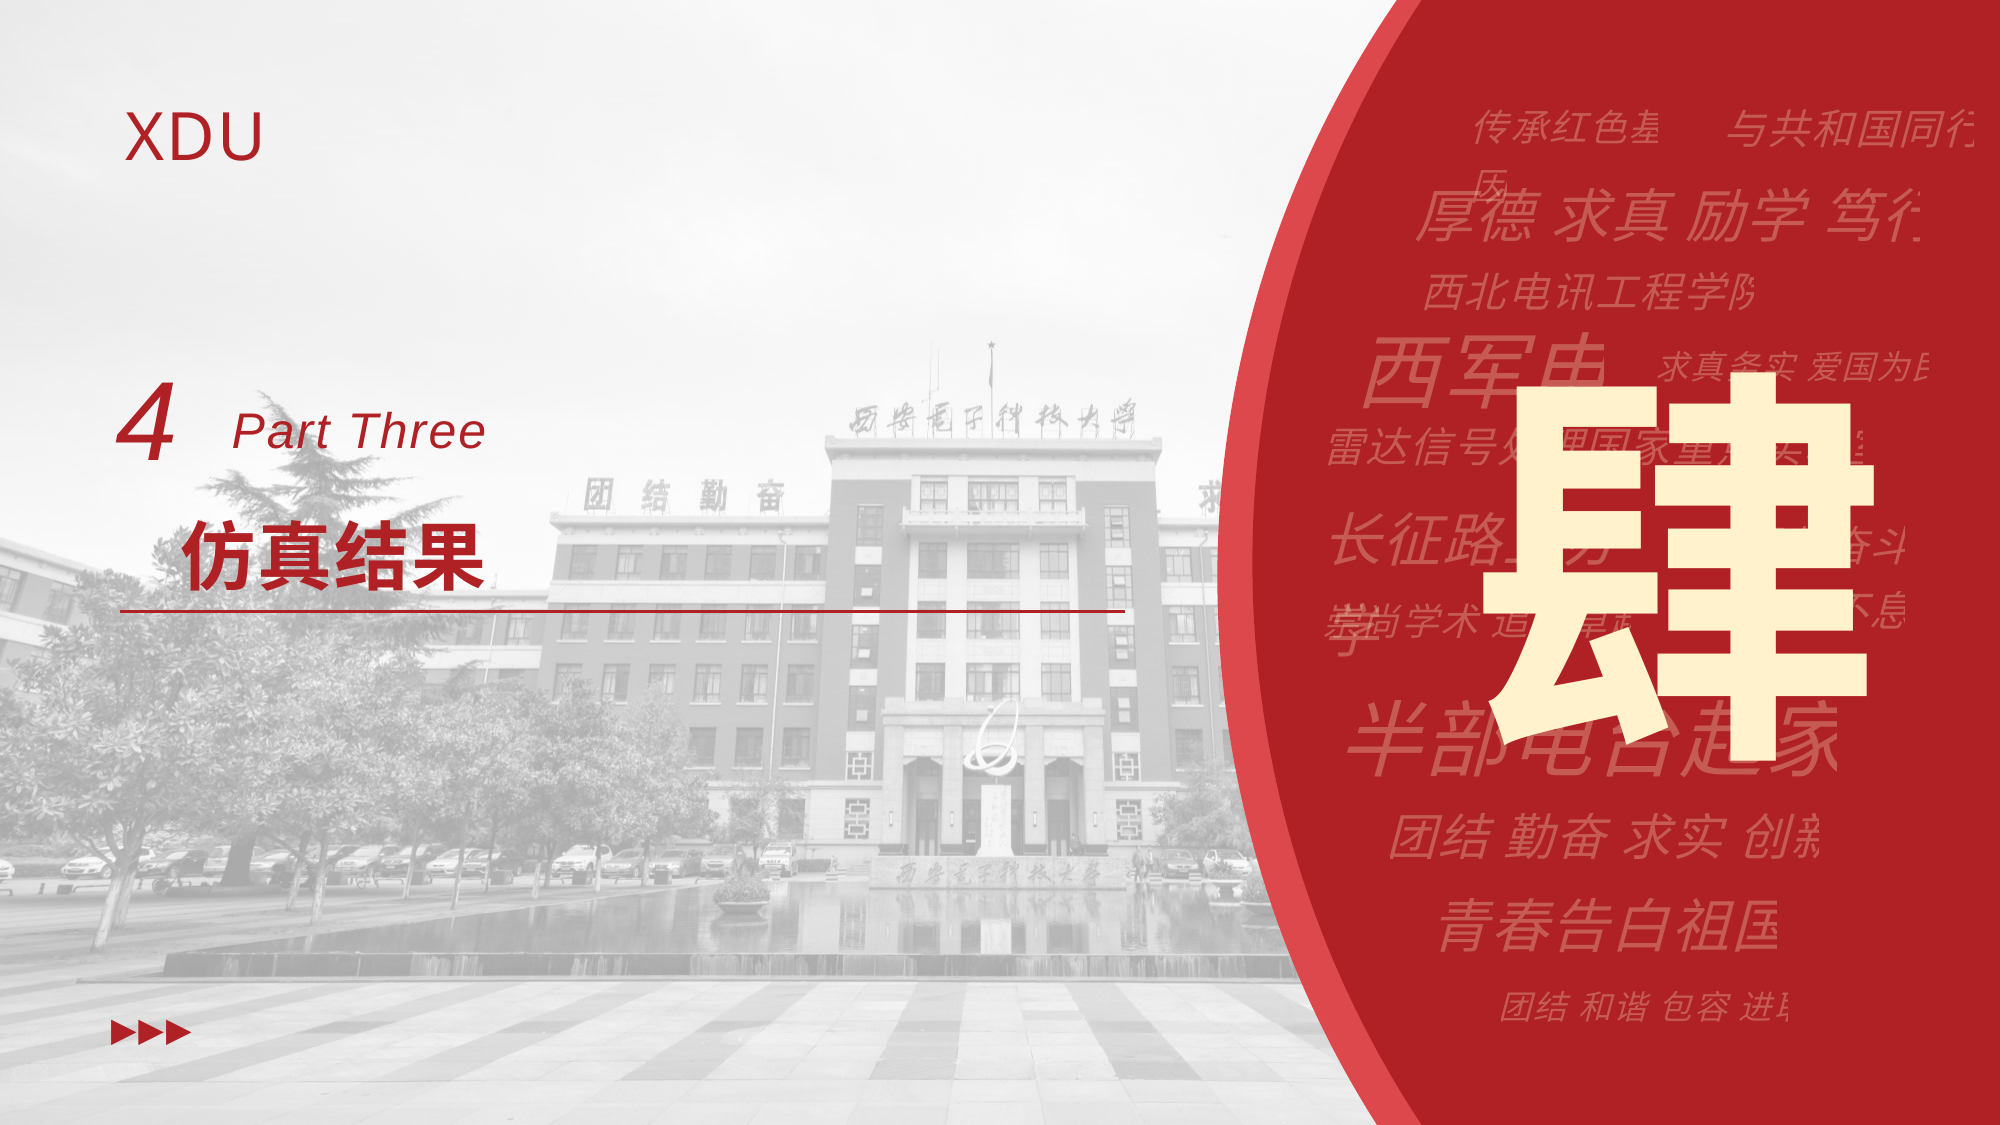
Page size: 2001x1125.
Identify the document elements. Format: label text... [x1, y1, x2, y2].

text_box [99, 300, 1126, 612]
text_box 肆 [1455, 300, 1902, 815]
